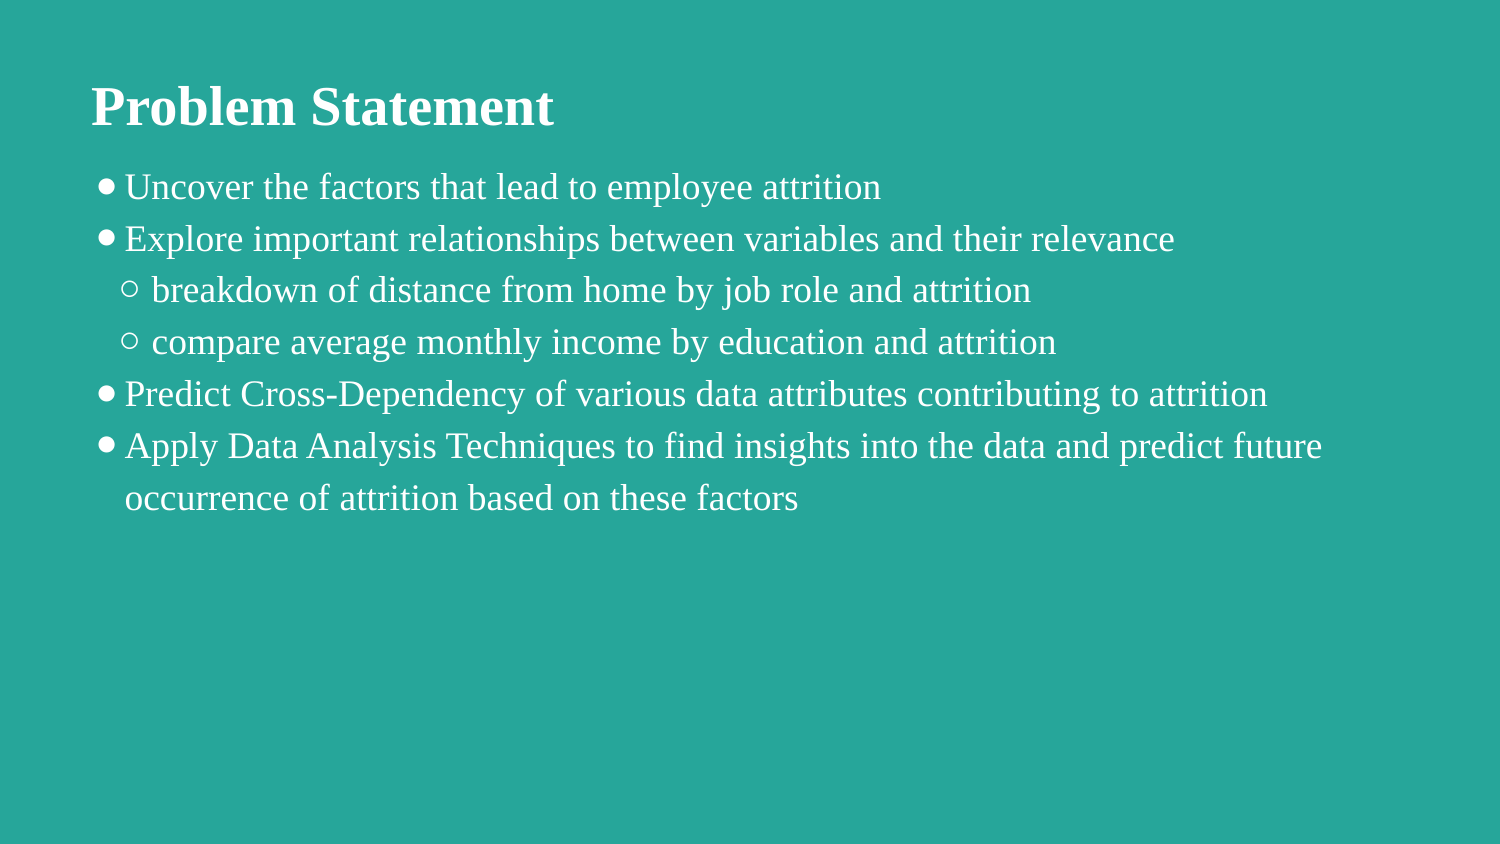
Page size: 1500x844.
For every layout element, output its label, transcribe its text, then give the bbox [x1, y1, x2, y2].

text_box Problem Statement [79, 47, 1220, 153]
title Uncover the factors that lead to employee attrition Explore important relationships between variables and their relevance breakdown of distance from home by job role and attrition compare average monthly income by education and attrition Predict Cross-Dependency of various data attributes contributing to attrition Apply Data Analysis Techniques to find insights into the data and predict future occurrence of attrition based on these factors [80, 140, 1385, 702]
